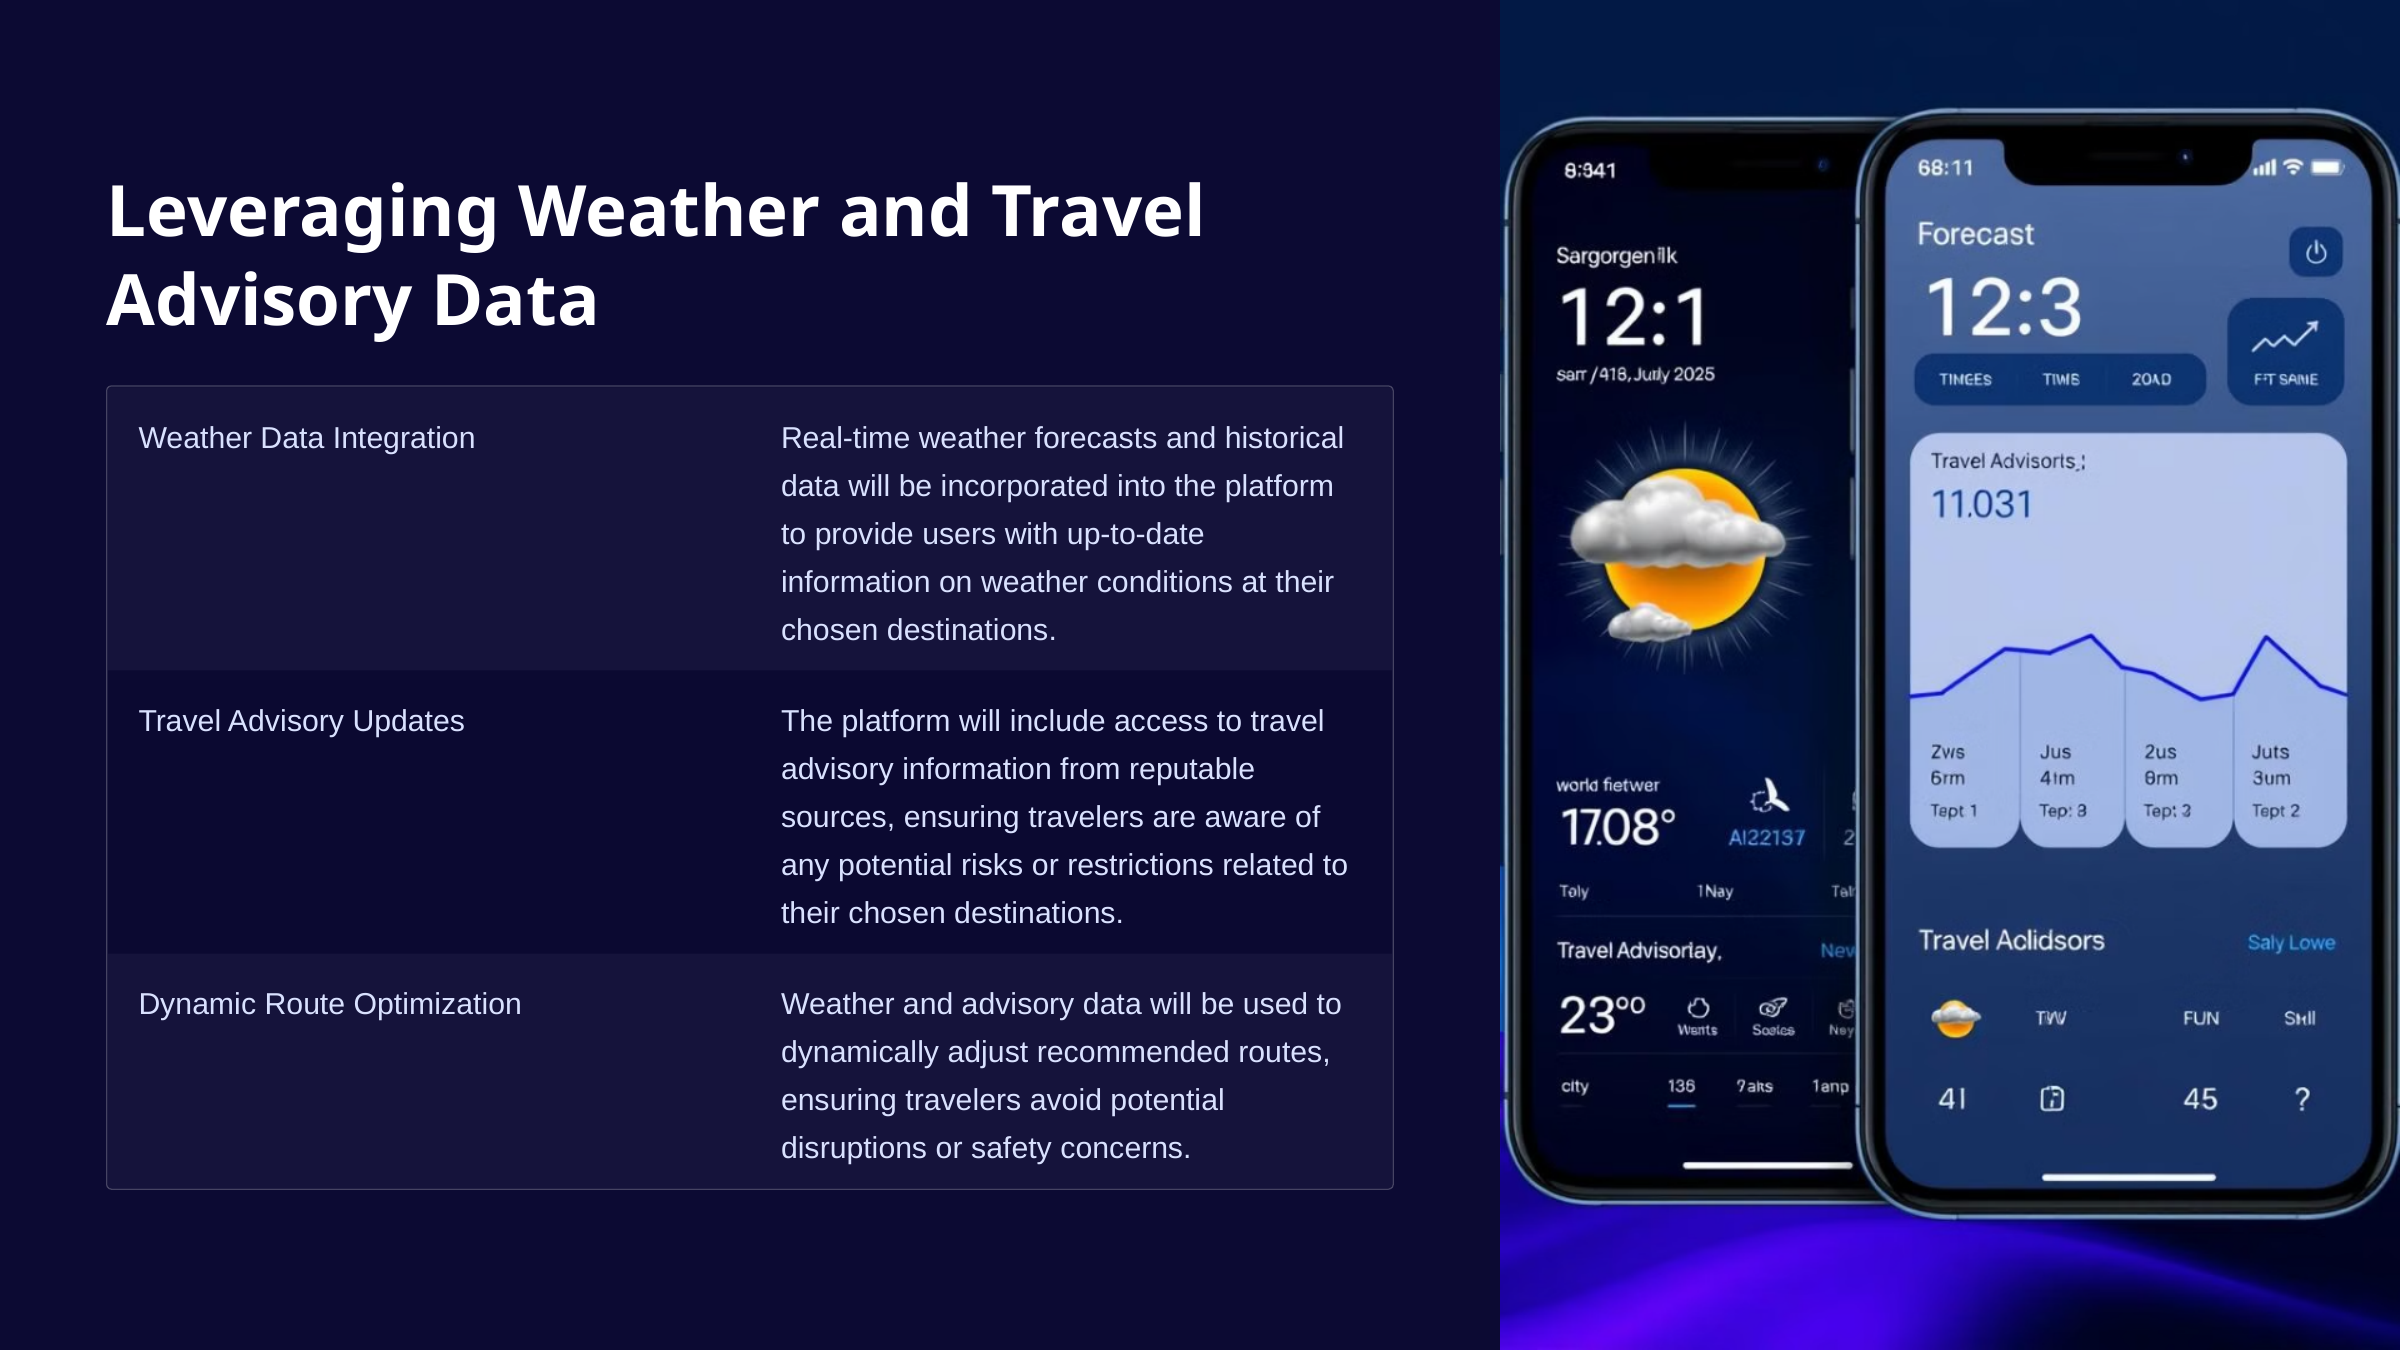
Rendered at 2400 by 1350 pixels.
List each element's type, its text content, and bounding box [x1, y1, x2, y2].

text_box Weather and advisory data will be used to dynamically adjust recommended routes, ensuring travelers avoid potential disruptions or safety concerns. [781, 973, 1362, 1169]
text_box Real-time weather forecasts and historical data will be incorporated into the platform to provide users with up-to-date information on weather conditions at their chosen destinations. [781, 406, 1362, 651]
text_box [108, 670, 1392, 953]
picture [1499, 0, 2400, 1350]
text_box The platform will include access to travel advisory information from reputable sources, ensuring travelers are aware of any potential risks or restrictions related to their chosen destinations. [781, 689, 1362, 934]
text_box Travel Advisory Updates [138, 689, 719, 739]
text_box Leveraging Weather and Travel Advisory Data [106, 160, 1394, 341]
text_box [108, 387, 1392, 670]
text_box Dynamic Route Optimization [138, 973, 719, 1022]
text_box [108, 953, 1392, 1188]
text_box Weather Data Integration [138, 406, 719, 456]
